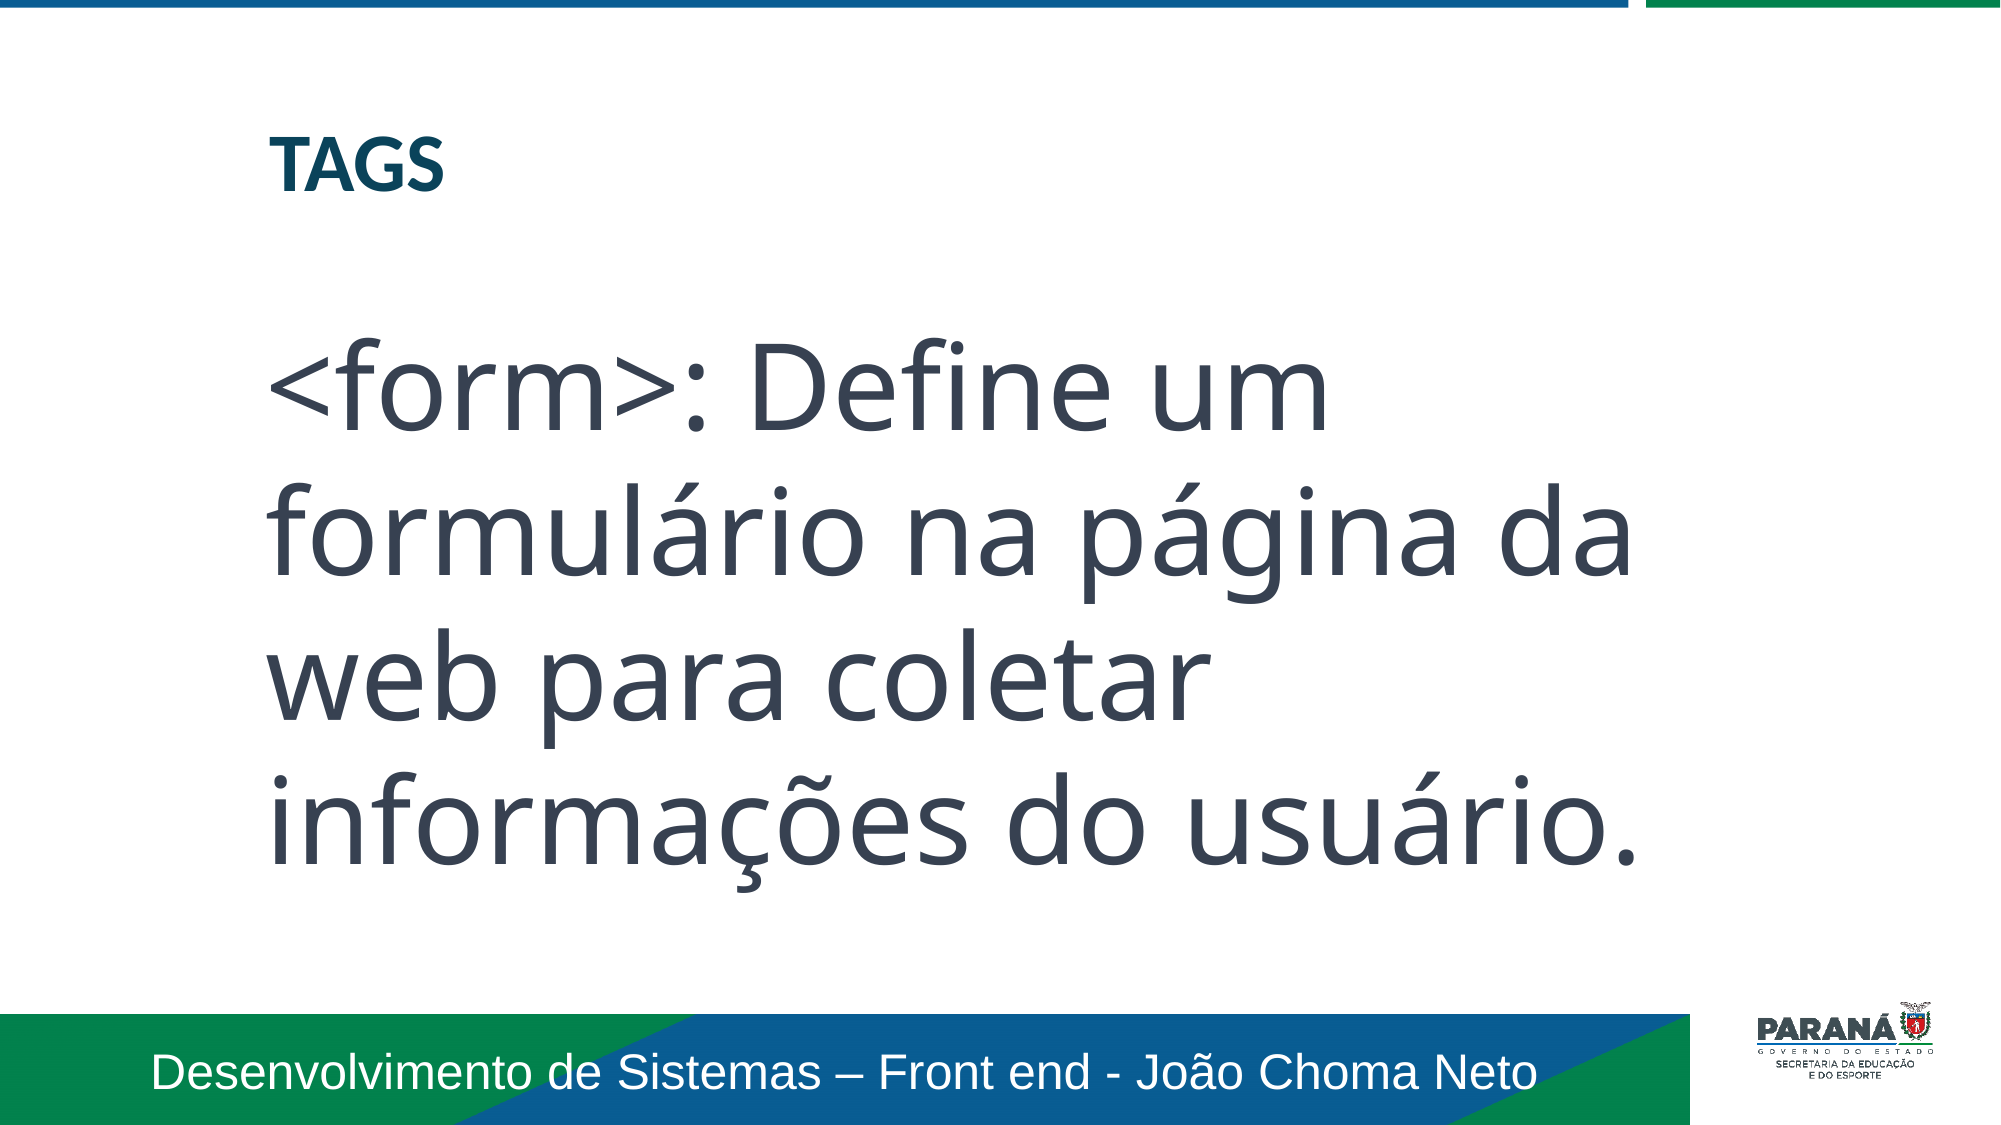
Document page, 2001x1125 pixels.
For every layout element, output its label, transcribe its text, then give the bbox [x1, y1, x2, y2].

list TAGS [217, 111, 1637, 249]
list <form>: Define um formulário na página da web para coletar informações do usuário. [217, 302, 1677, 921]
picture [0, 1014, 1690, 1125]
picture [1757, 1002, 1933, 1081]
